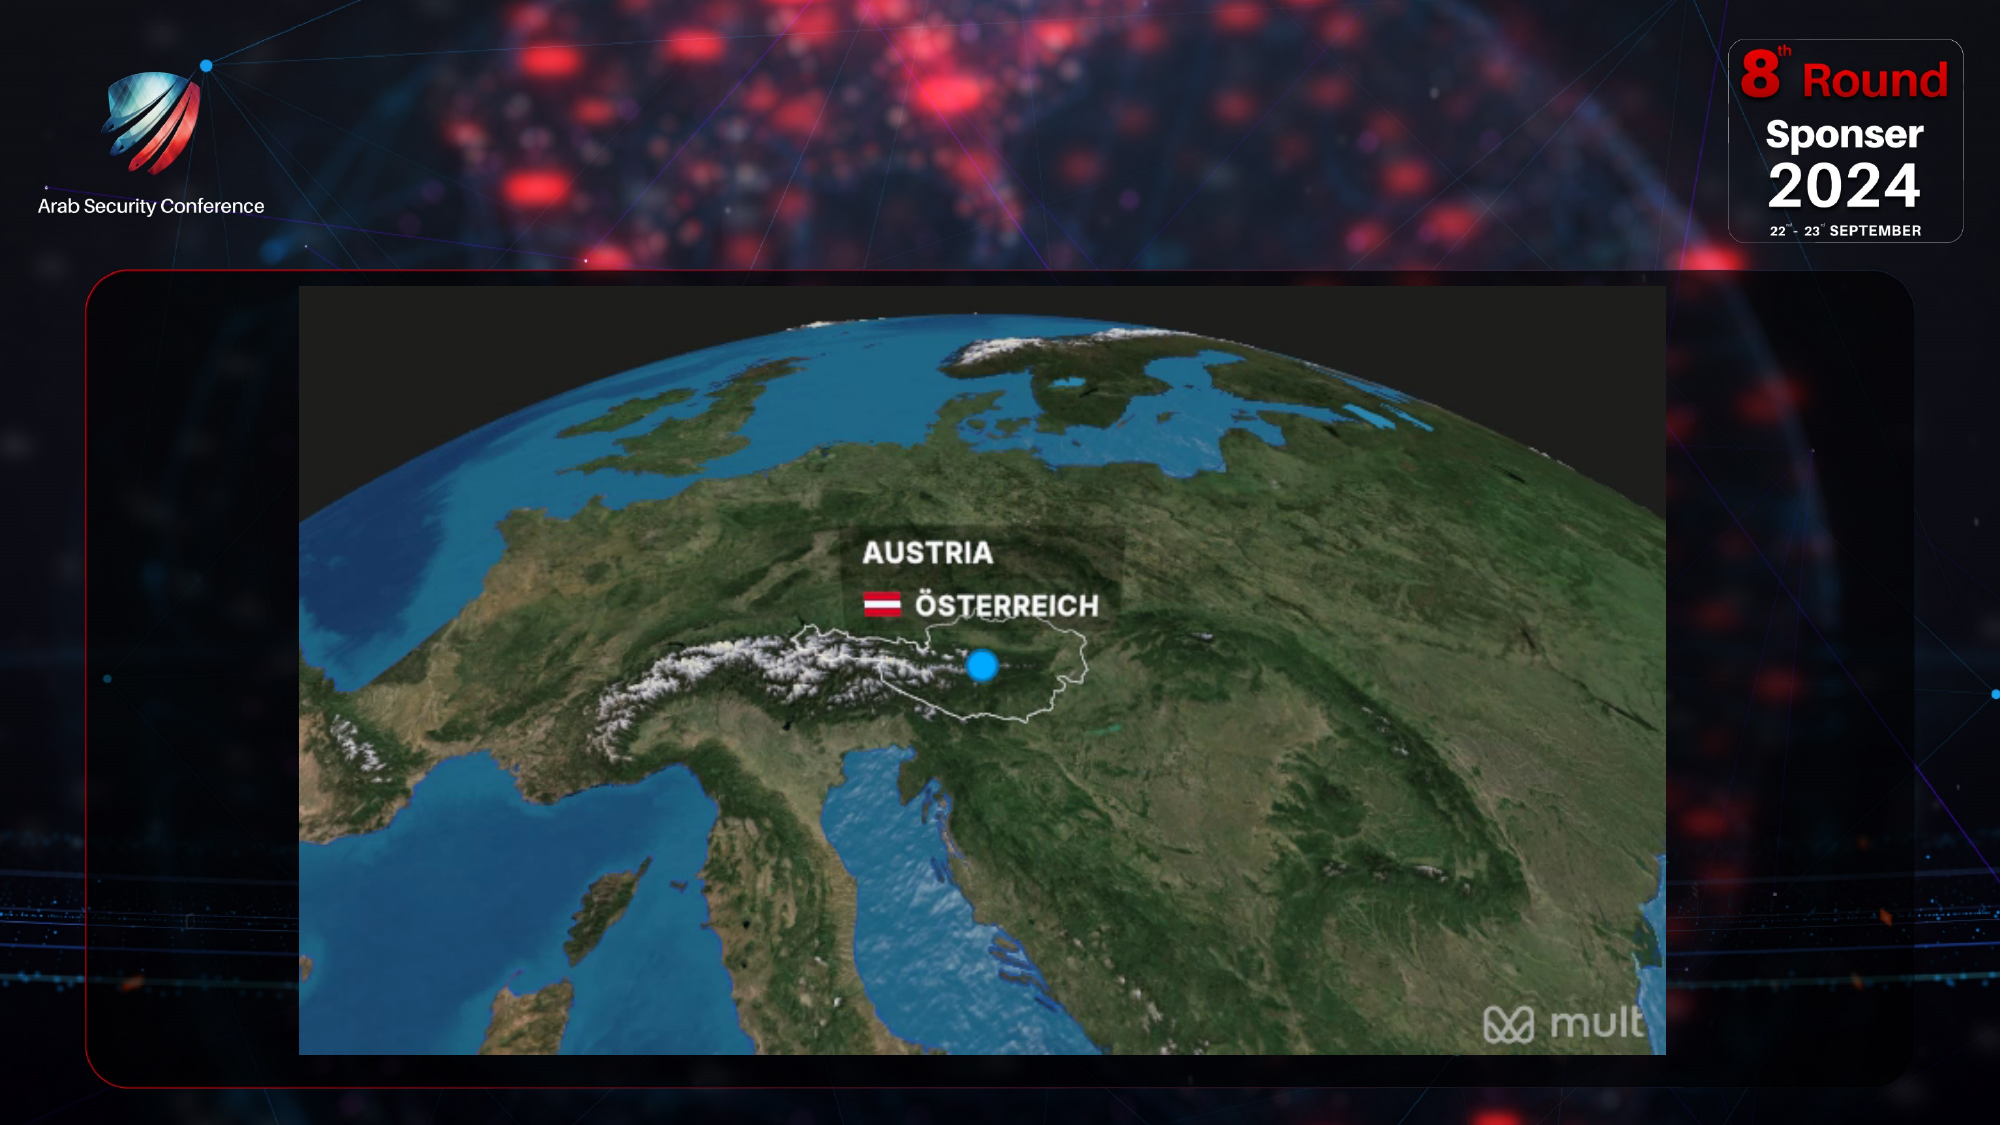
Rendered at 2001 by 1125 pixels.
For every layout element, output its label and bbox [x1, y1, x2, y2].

picture [0, 0, 2000, 1125]
text_box [298, 285, 1667, 1056]
